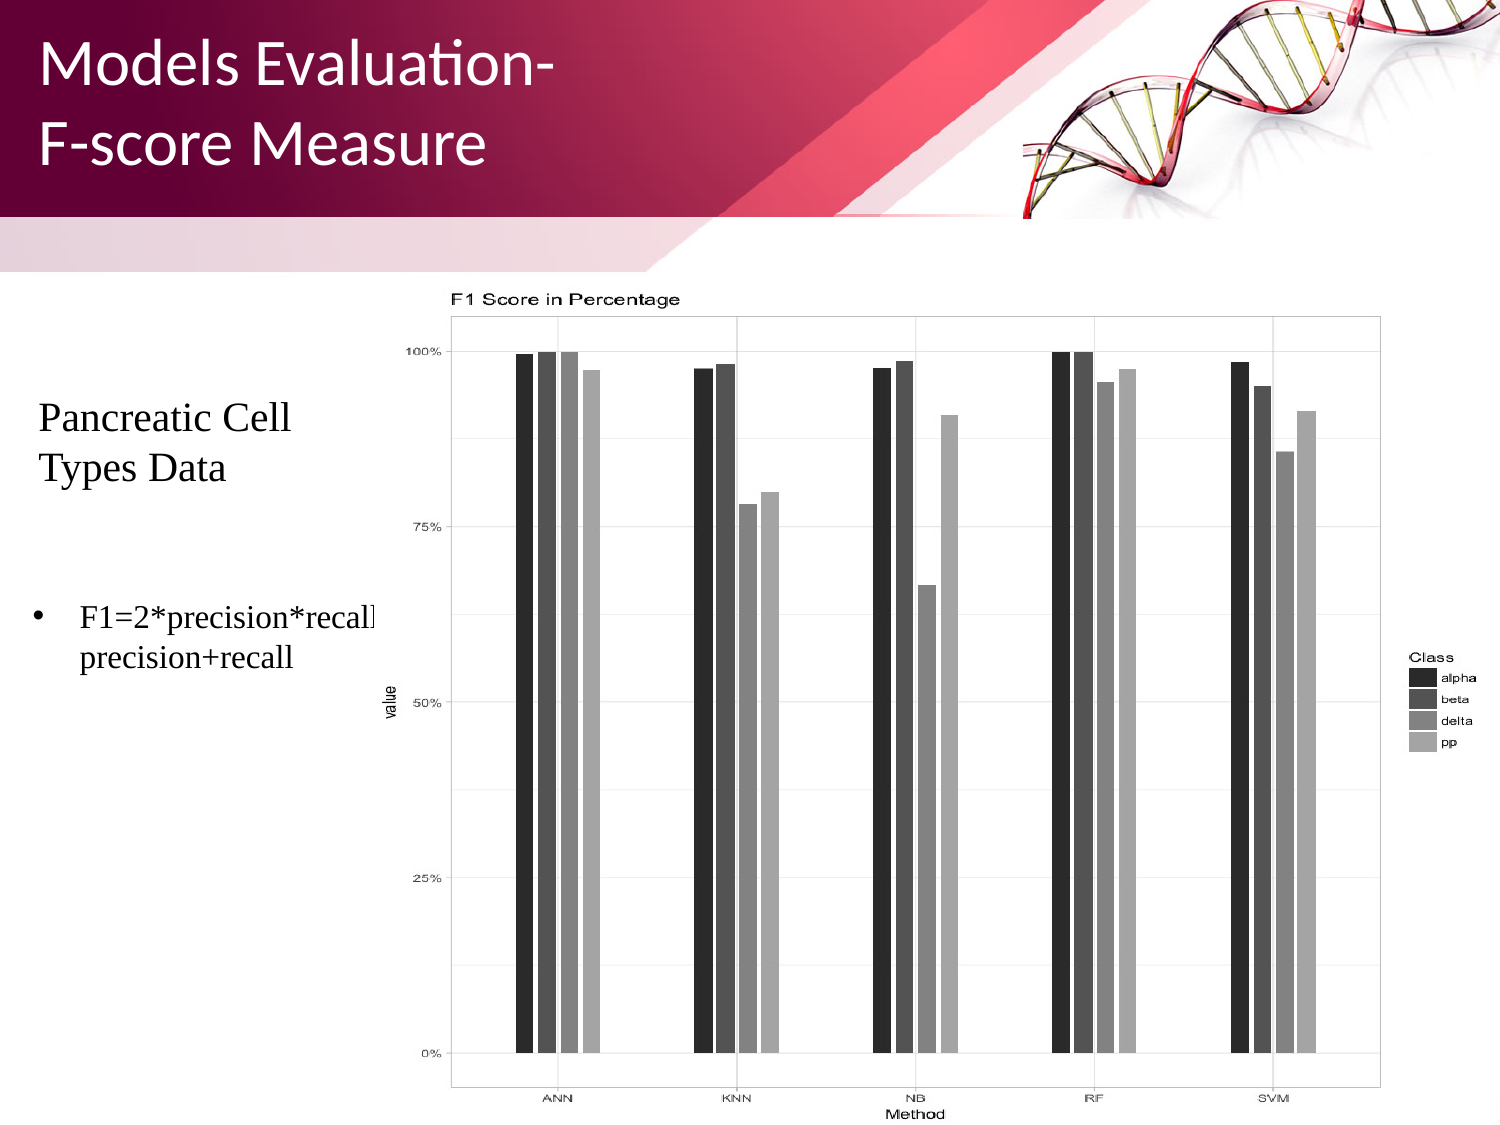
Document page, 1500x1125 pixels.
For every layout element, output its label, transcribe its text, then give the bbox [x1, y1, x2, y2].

text_box F1=2*precision*recall/ precision+recall [17, 587, 368, 728]
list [373, 286, 1496, 1125]
text_box Pancreatic Cell Types Data [23, 382, 325, 498]
picture [0, 0, 1500, 1125]
text_box Models Evaluation- F-score Measure [23, 11, 826, 186]
